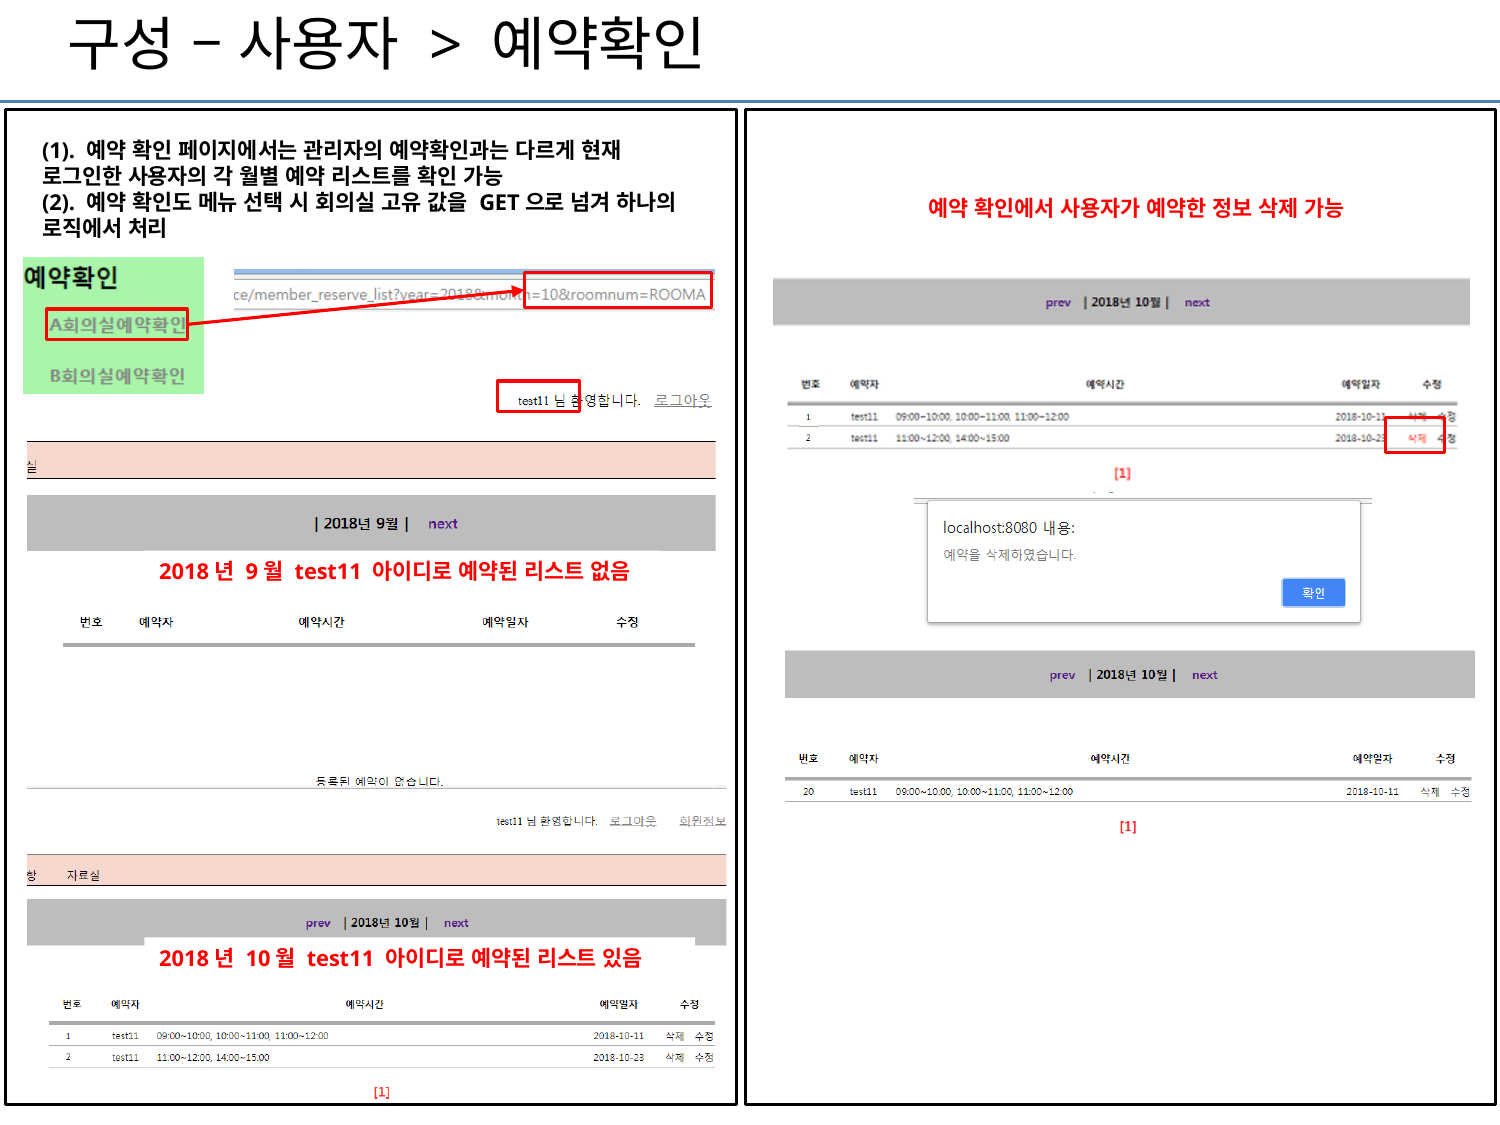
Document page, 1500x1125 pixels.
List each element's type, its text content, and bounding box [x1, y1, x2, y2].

text_box 예약 확인에서 사용자가 예약한 정보 삭제 가능 [914, 187, 1418, 229]
picture [784, 644, 1475, 844]
picture [773, 269, 1470, 634]
text_box [4, 111, 738, 1107]
picture [234, 269, 716, 312]
text_box (1). 예약 확인 페이지에서는 관리자의 예약확인과는 다르게 현재 로그인한 사용자의 각 월별 예약 리스트를 확인 가능 (2). 예약 확인도 메뉴 선택 시 회의실 고유 값을 GET으로 넘겨 하나의 로직에서 처리 [27, 128, 707, 249]
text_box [0, 0, 1500, 102]
text_box [495, 379, 582, 385]
text_box [743, 110, 1497, 1107]
picture [23, 257, 727, 1102]
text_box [187, 289, 525, 325]
